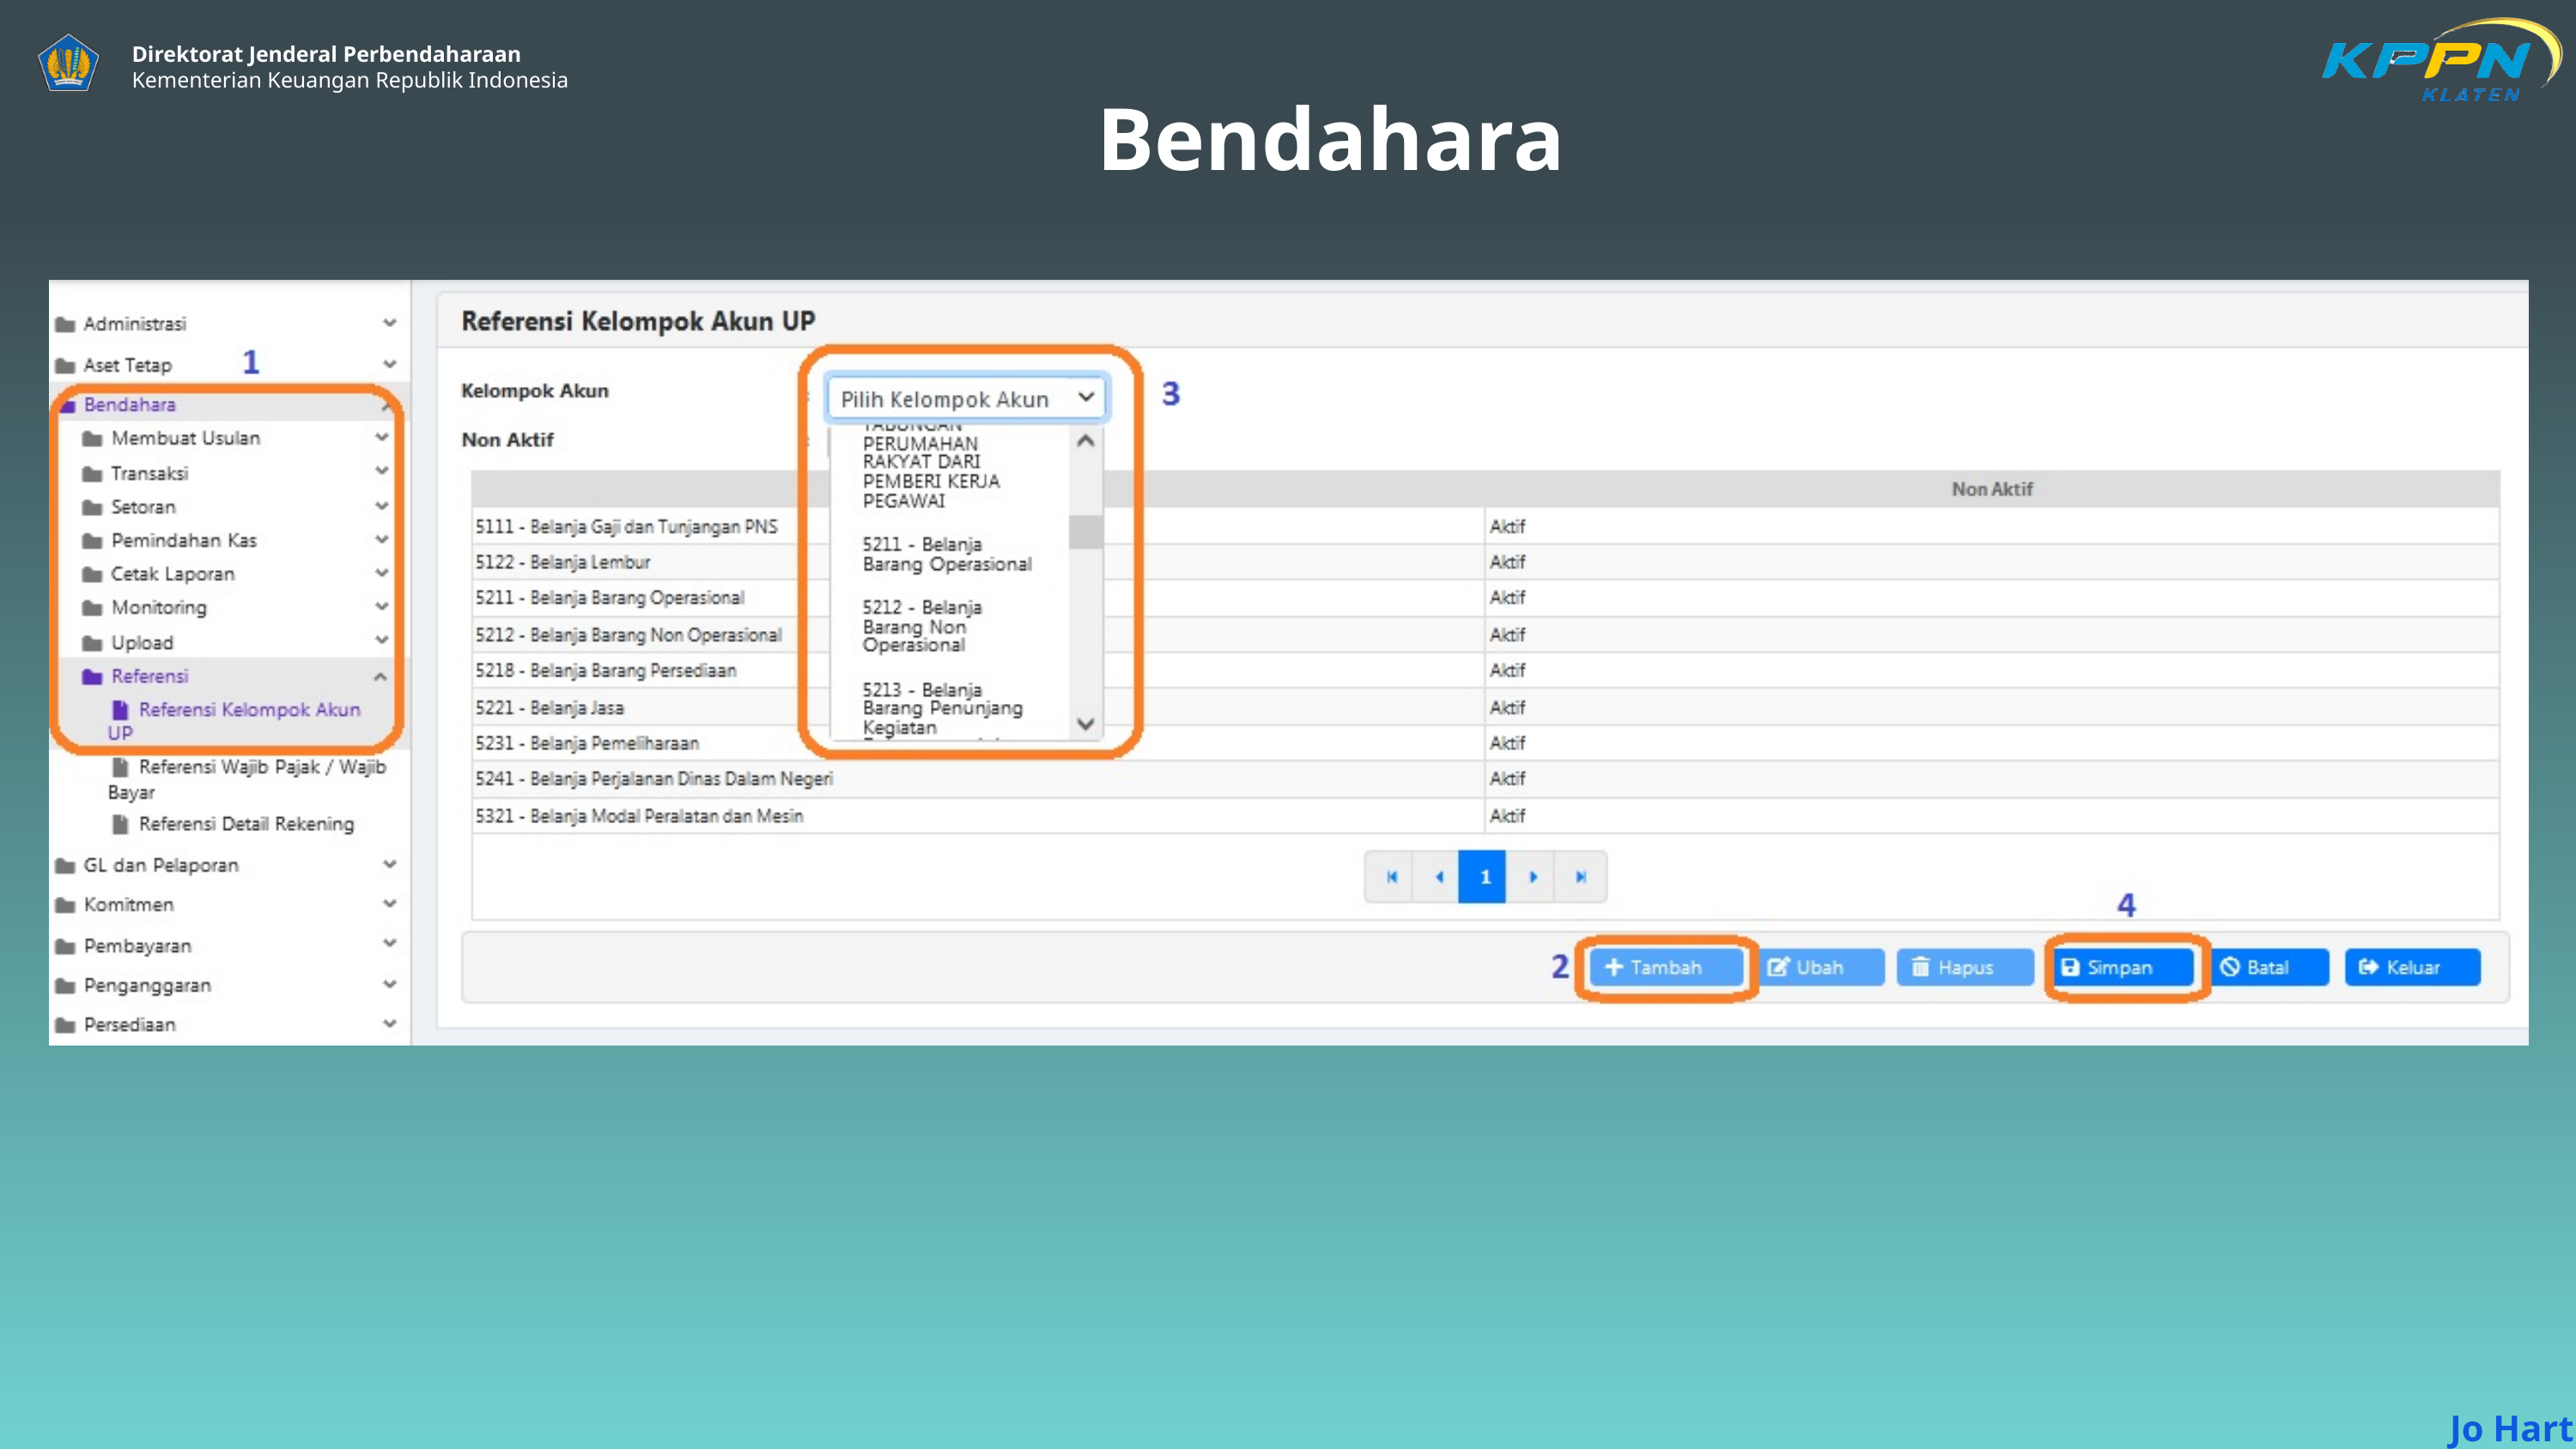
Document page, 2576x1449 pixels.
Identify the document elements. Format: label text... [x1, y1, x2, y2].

picture [49, 280, 2529, 1046]
picture [2272, 0, 2576, 110]
picture [37, 33, 106, 92]
text_box Bendahara [1084, 71, 1869, 200]
